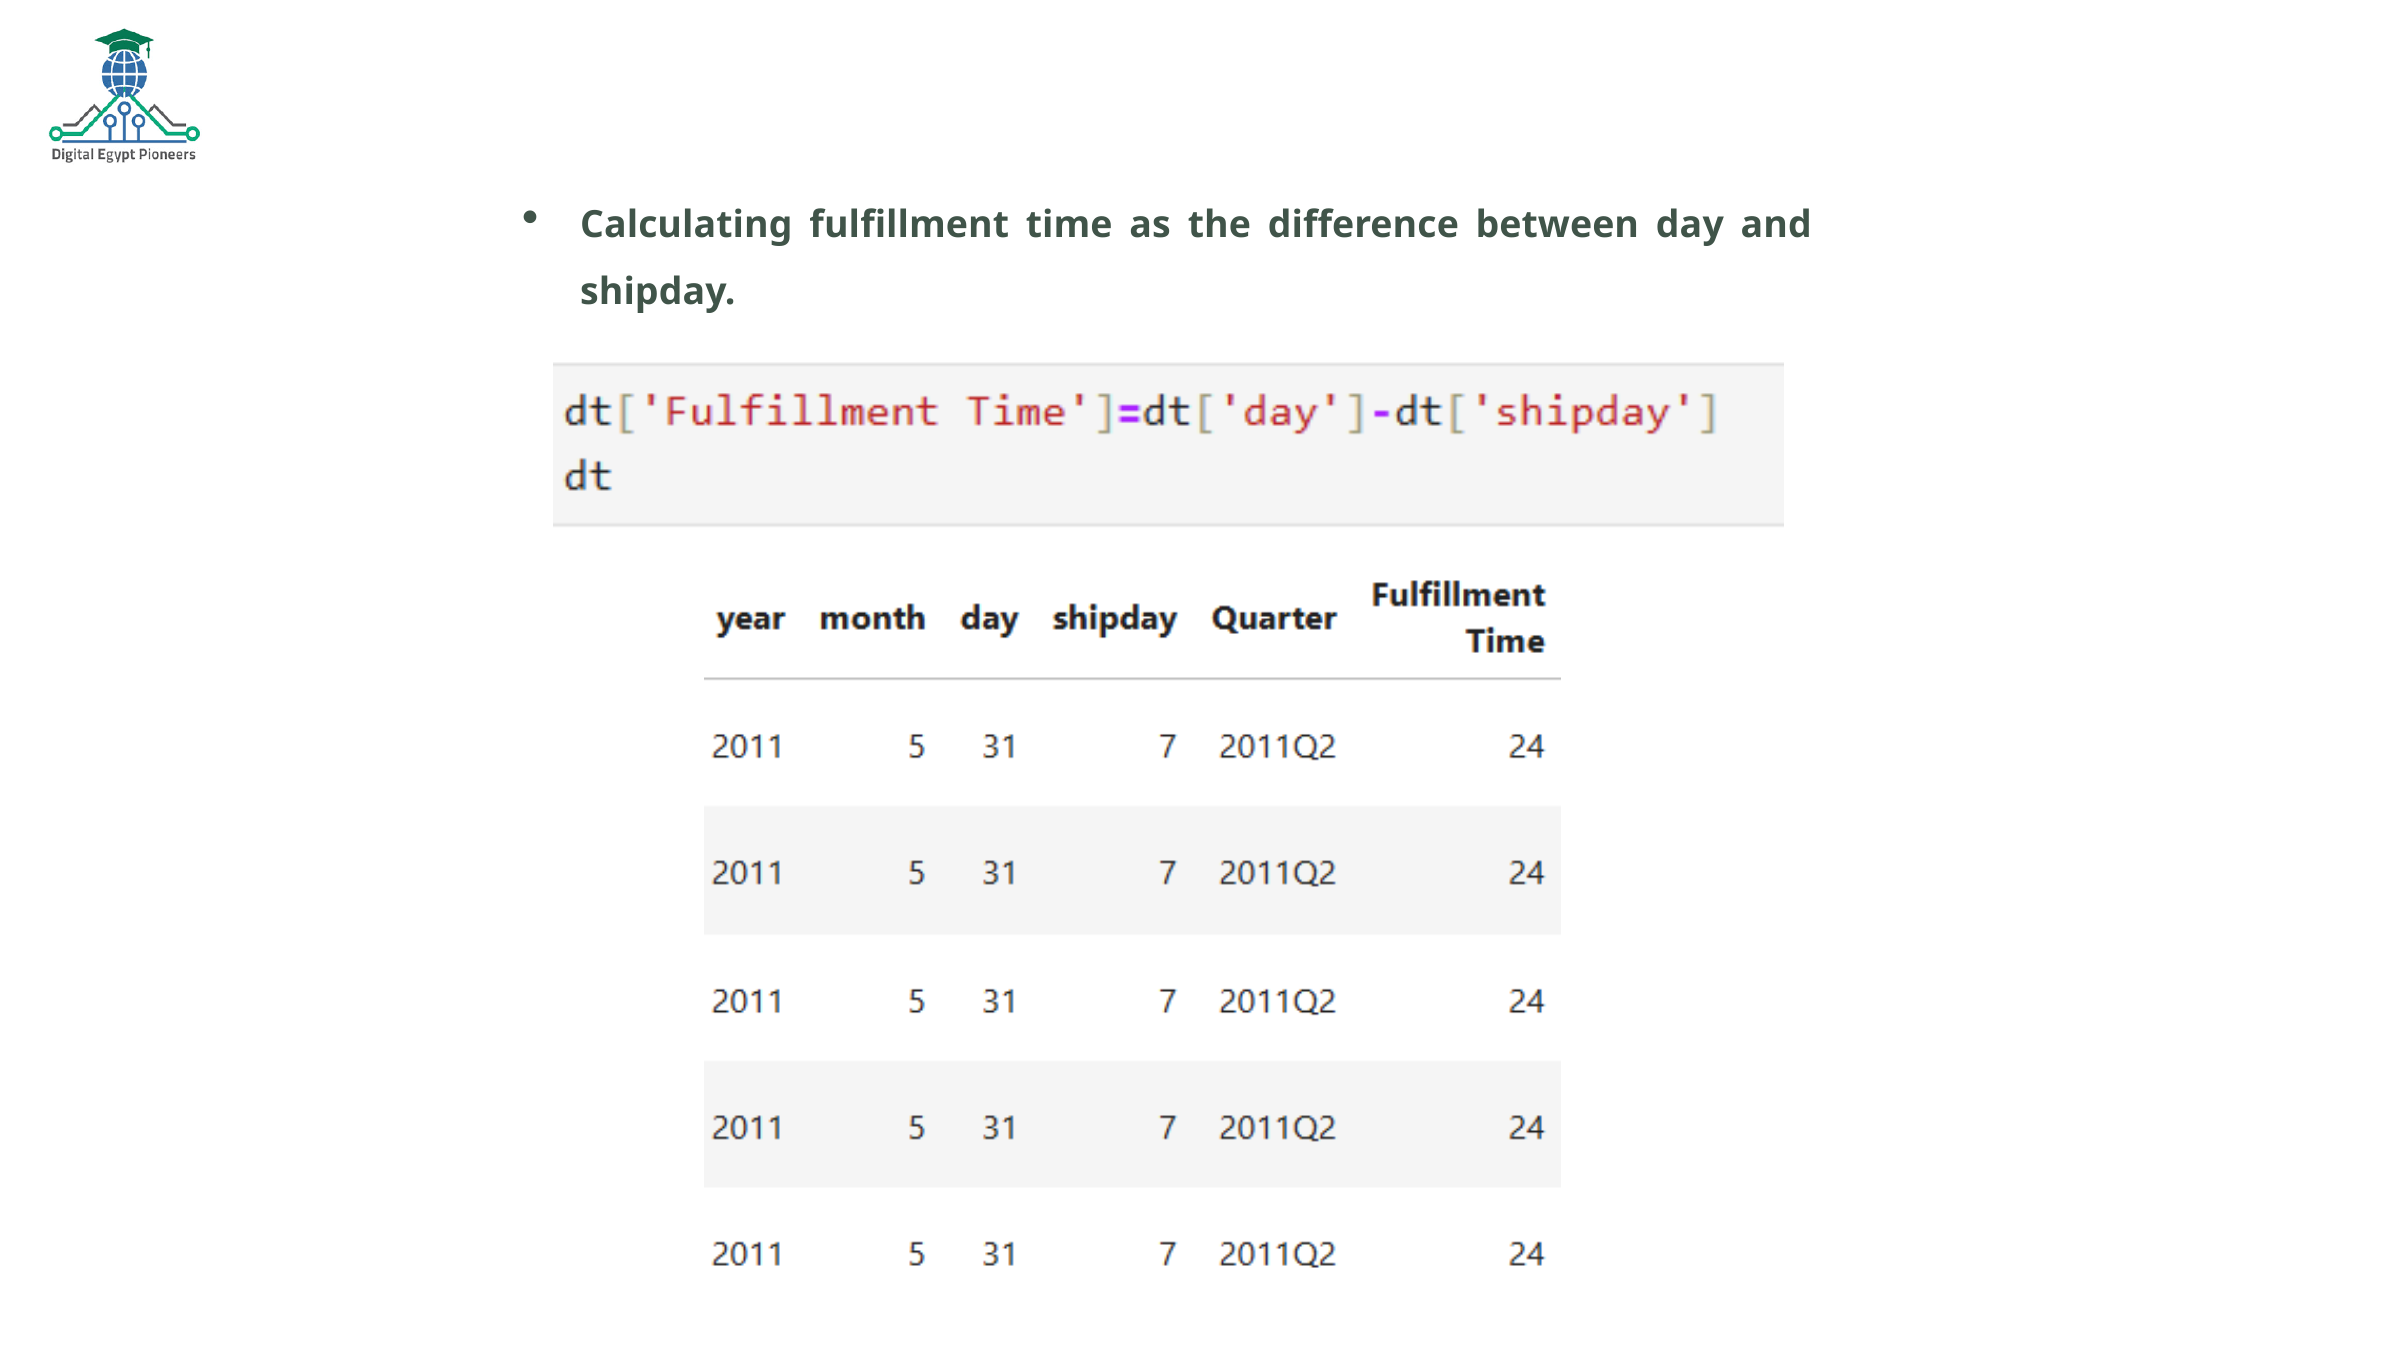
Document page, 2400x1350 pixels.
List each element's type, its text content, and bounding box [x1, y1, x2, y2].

picture [553, 361, 1784, 533]
text_box Calculating fulfillment time as the difference between day and shipday. [509, 169, 1828, 320]
picture [0, 27, 247, 167]
picture [704, 556, 1561, 1308]
